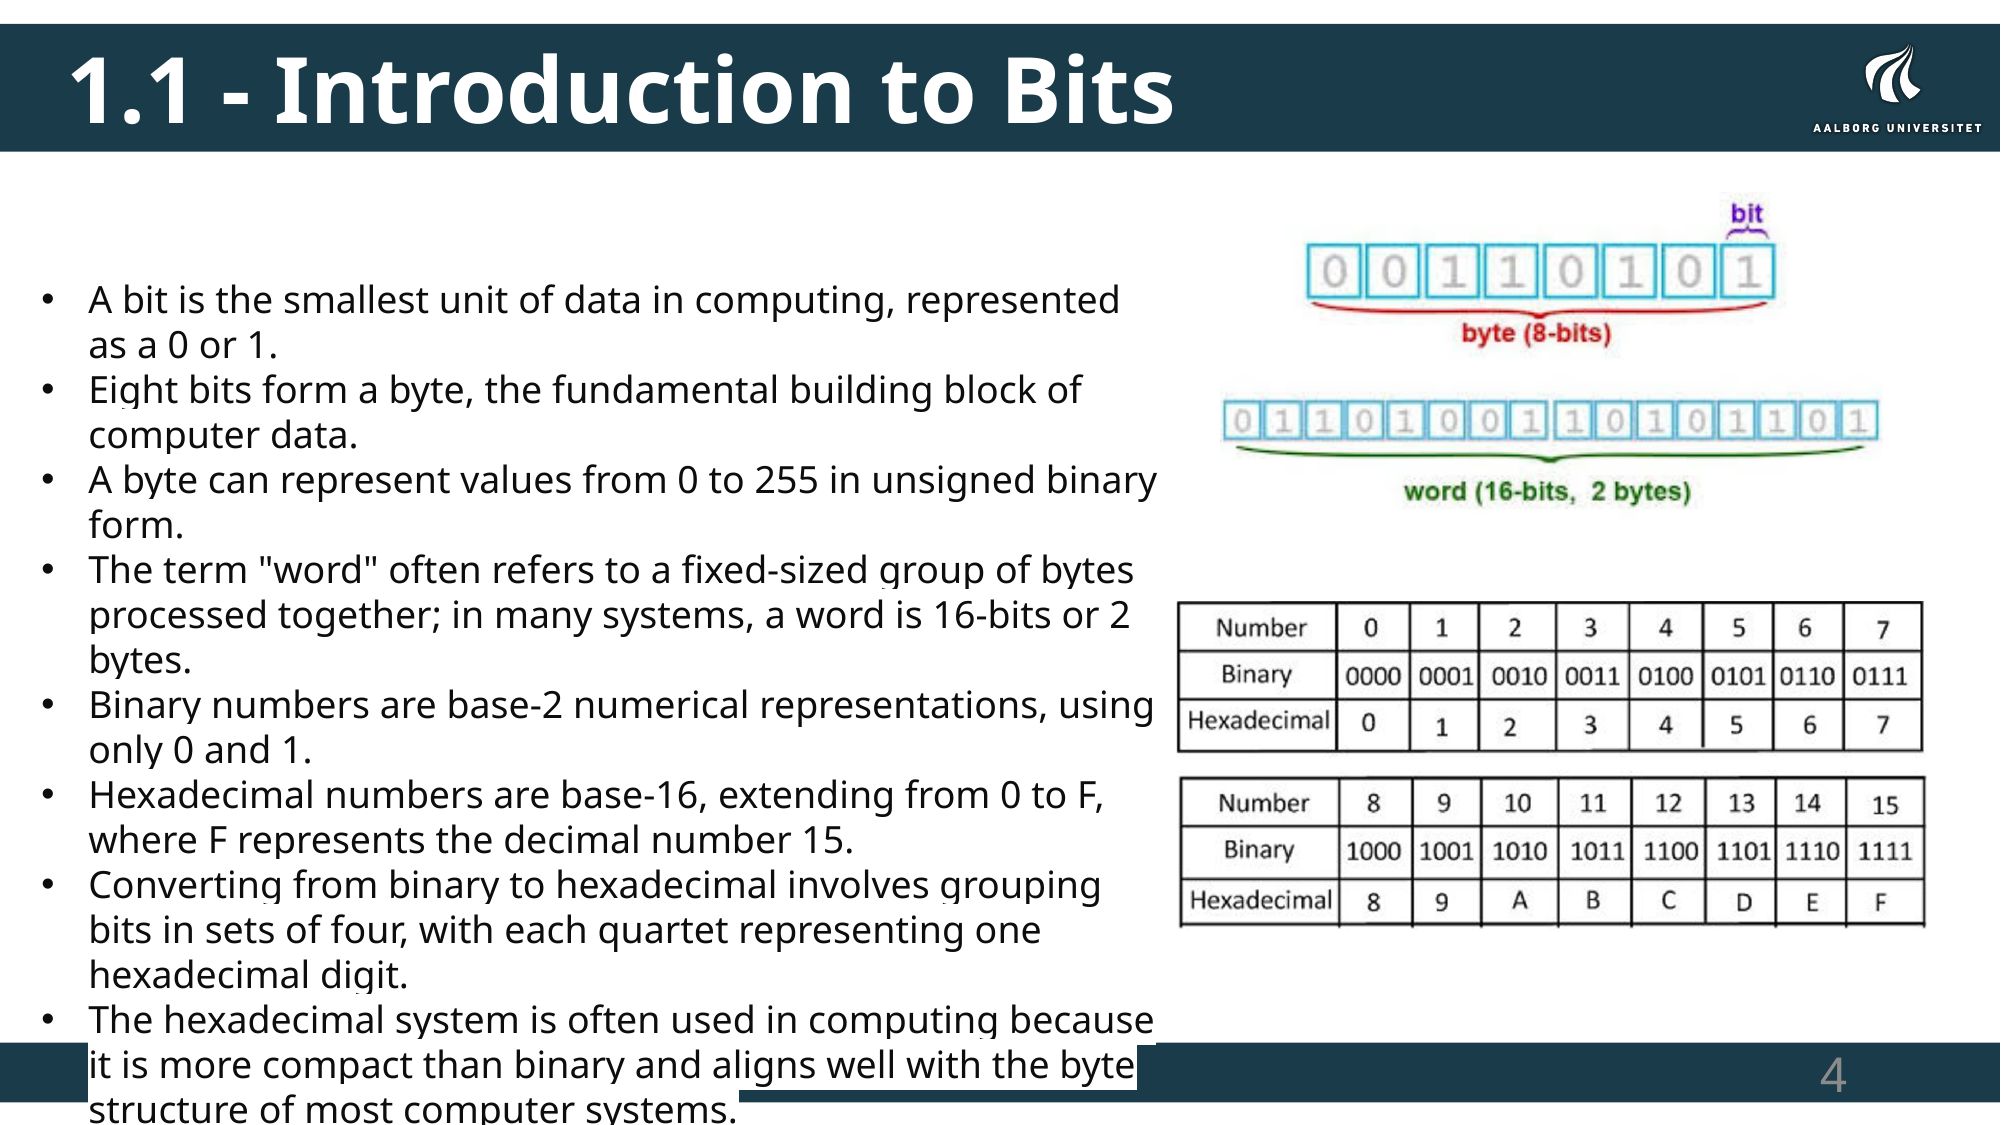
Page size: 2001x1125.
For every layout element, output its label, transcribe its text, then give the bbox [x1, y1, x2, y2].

title 1.1 - Introduction to Bits [52, 36, 1778, 140]
picture [1799, 30, 1995, 146]
picture [1220, 192, 1883, 524]
picture [1173, 601, 1930, 933]
text_box A bit is the smallest unit of data in computing, represented as a 0 or 1. Eight bits form a byte, the fundamental building block of computer data. A byte can represent values from 0 to 255 in unsigned binary form. The term "word" often refers to a fixed-sized group of bytes processed together; in many systems, a word is 16-bits or 2 bytes. Binary numbers are base-2 numerical representations, using only 0 and 1. Hexadecimal numbers are base-16, extending from 0 to F, where F represents the decimal number 15. Converting from binary to hexadecimal involves grouping bits in sets of four, with each quartet representing one hexadecimal digit. The hexadecimal system is often used in computing because it is more compact than binary and aligns well with the byte structure of most computer systems. [26, 268, 1174, 1125]
